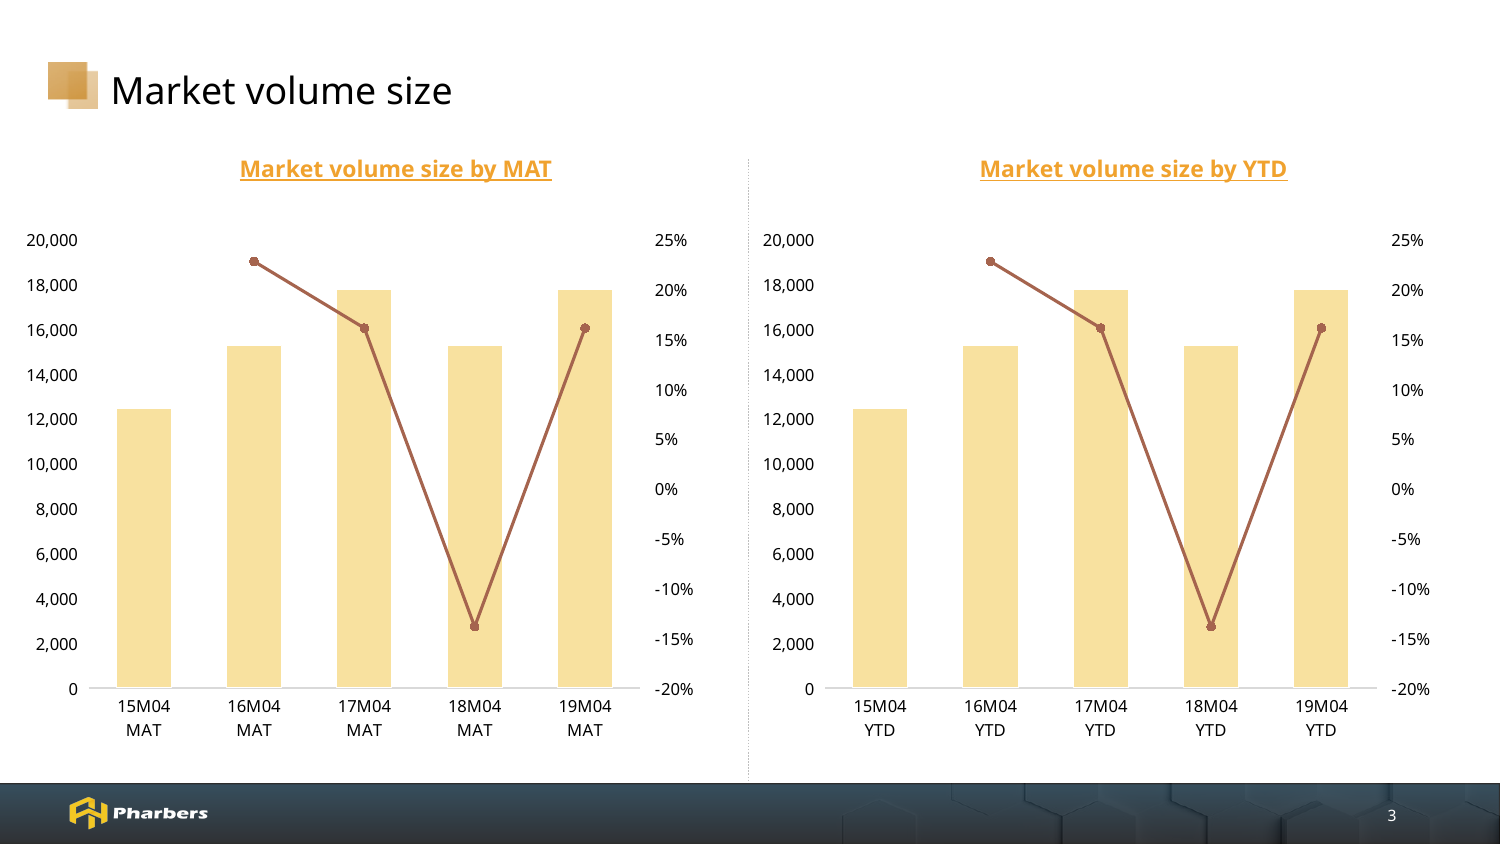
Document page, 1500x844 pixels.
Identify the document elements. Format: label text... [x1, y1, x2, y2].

chart [12, 216, 709, 752]
chart [748, 216, 1445, 752]
picture [0, 783, 1500, 844]
title Market volume size [106, 18, 1213, 117]
slide_number 3 [1387, 806, 1450, 826]
text_box Market volume size by MAT [166, 146, 625, 190]
text_box Market volume size by YTD [904, 147, 1363, 190]
